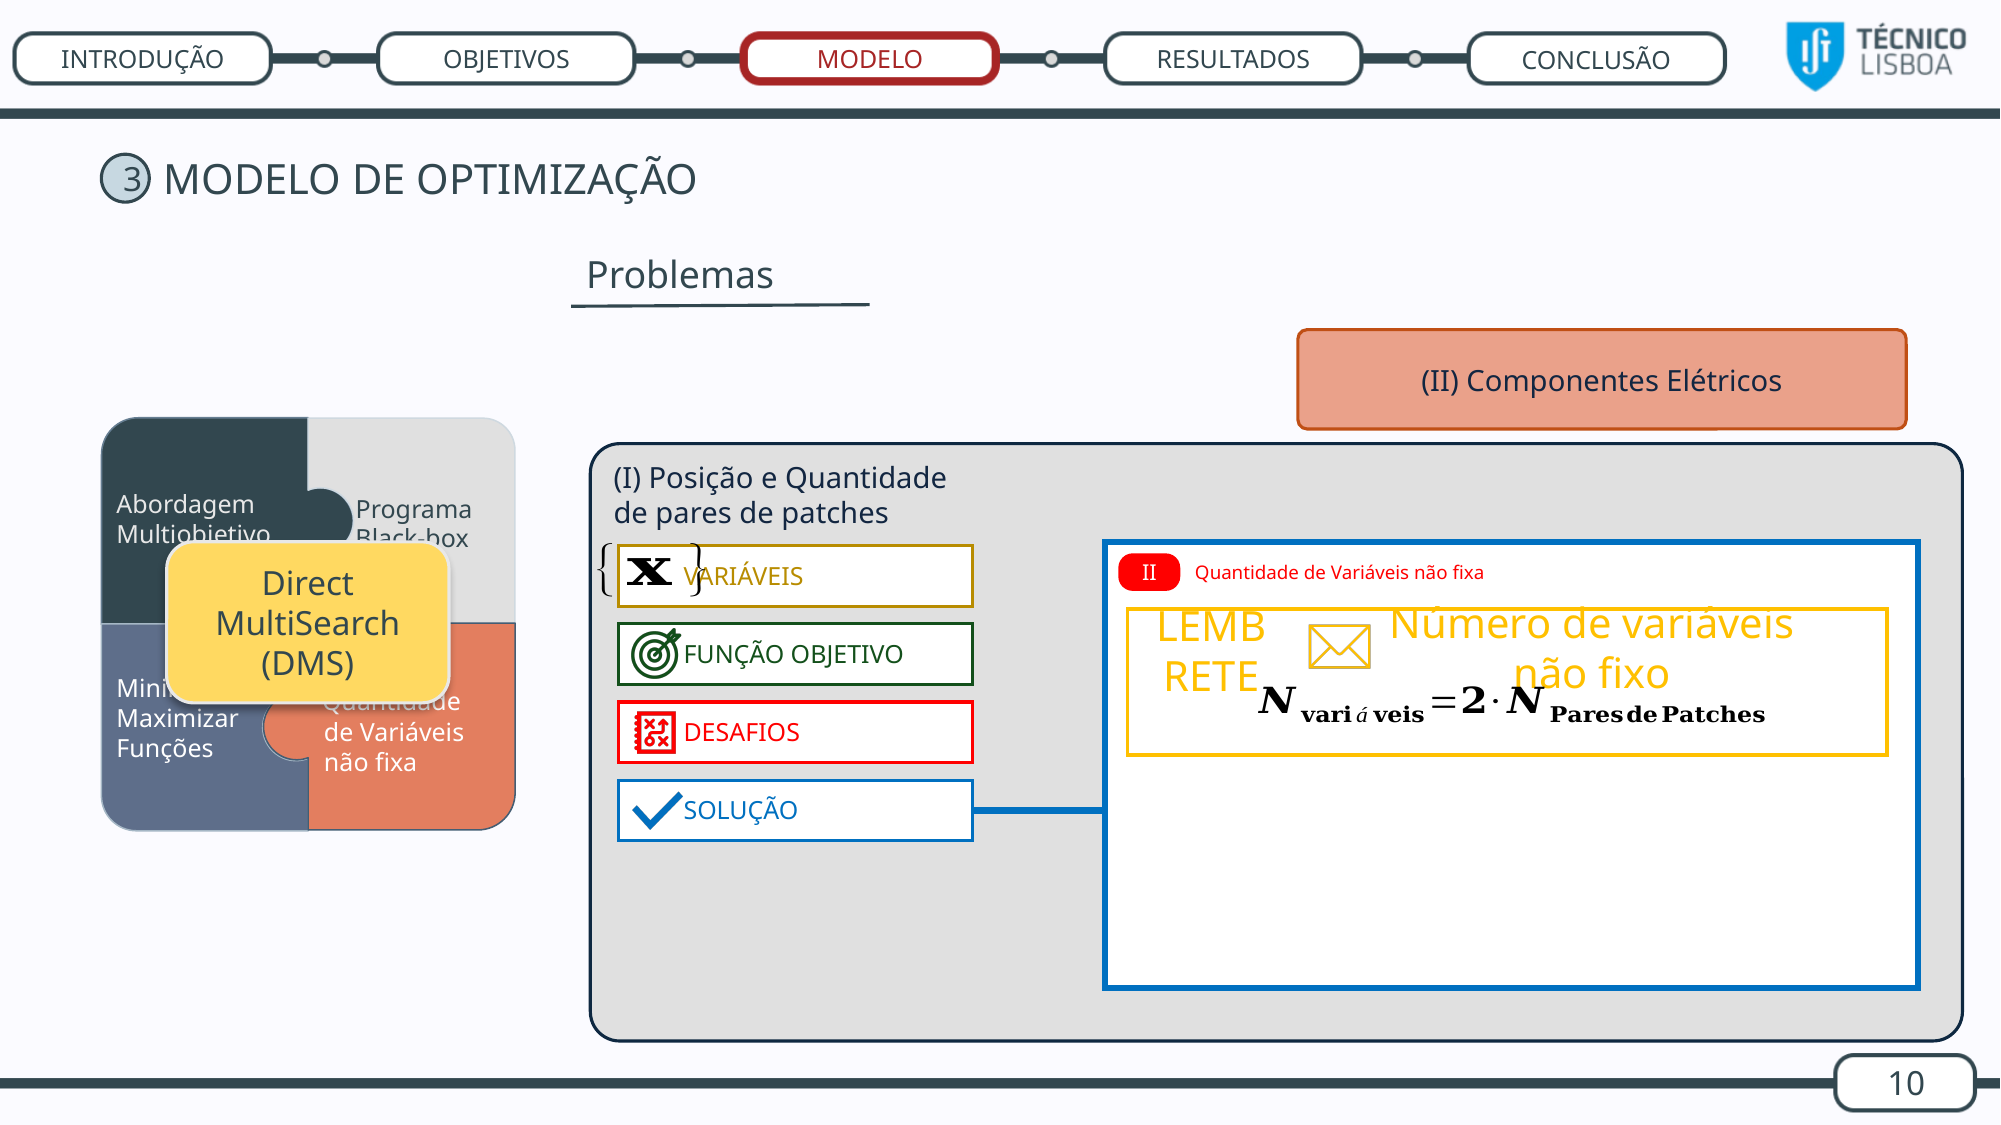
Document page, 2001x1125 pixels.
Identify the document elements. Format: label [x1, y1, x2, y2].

picture [0, 0, 2000, 1125]
text_box [1083, 607, 1379, 686]
text_box [618, 779, 1106, 842]
text_box [618, 623, 973, 685]
text_box [618, 701, 973, 764]
text_box [593, 539, 973, 607]
text_box [1117, 552, 1756, 592]
